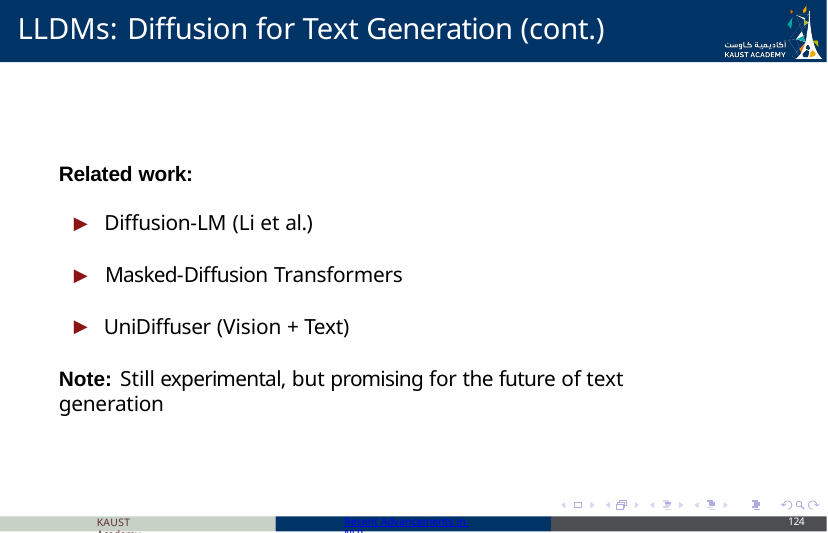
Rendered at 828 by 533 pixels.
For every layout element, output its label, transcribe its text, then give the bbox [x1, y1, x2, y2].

title LLDMs: Diffusion for Text Generation (cont.) [15, 7, 735, 99]
text_box Related work: ▶ Diffusion-LM (Li et al.) ▶ Masked-Diffusion Transformers ▶ UniDiffuser (Vision + Text) Note: Still experimental, but promising for the future of text generation [50, 143, 693, 416]
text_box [0, 516, 827, 532]
picture [721, 2, 827, 62]
